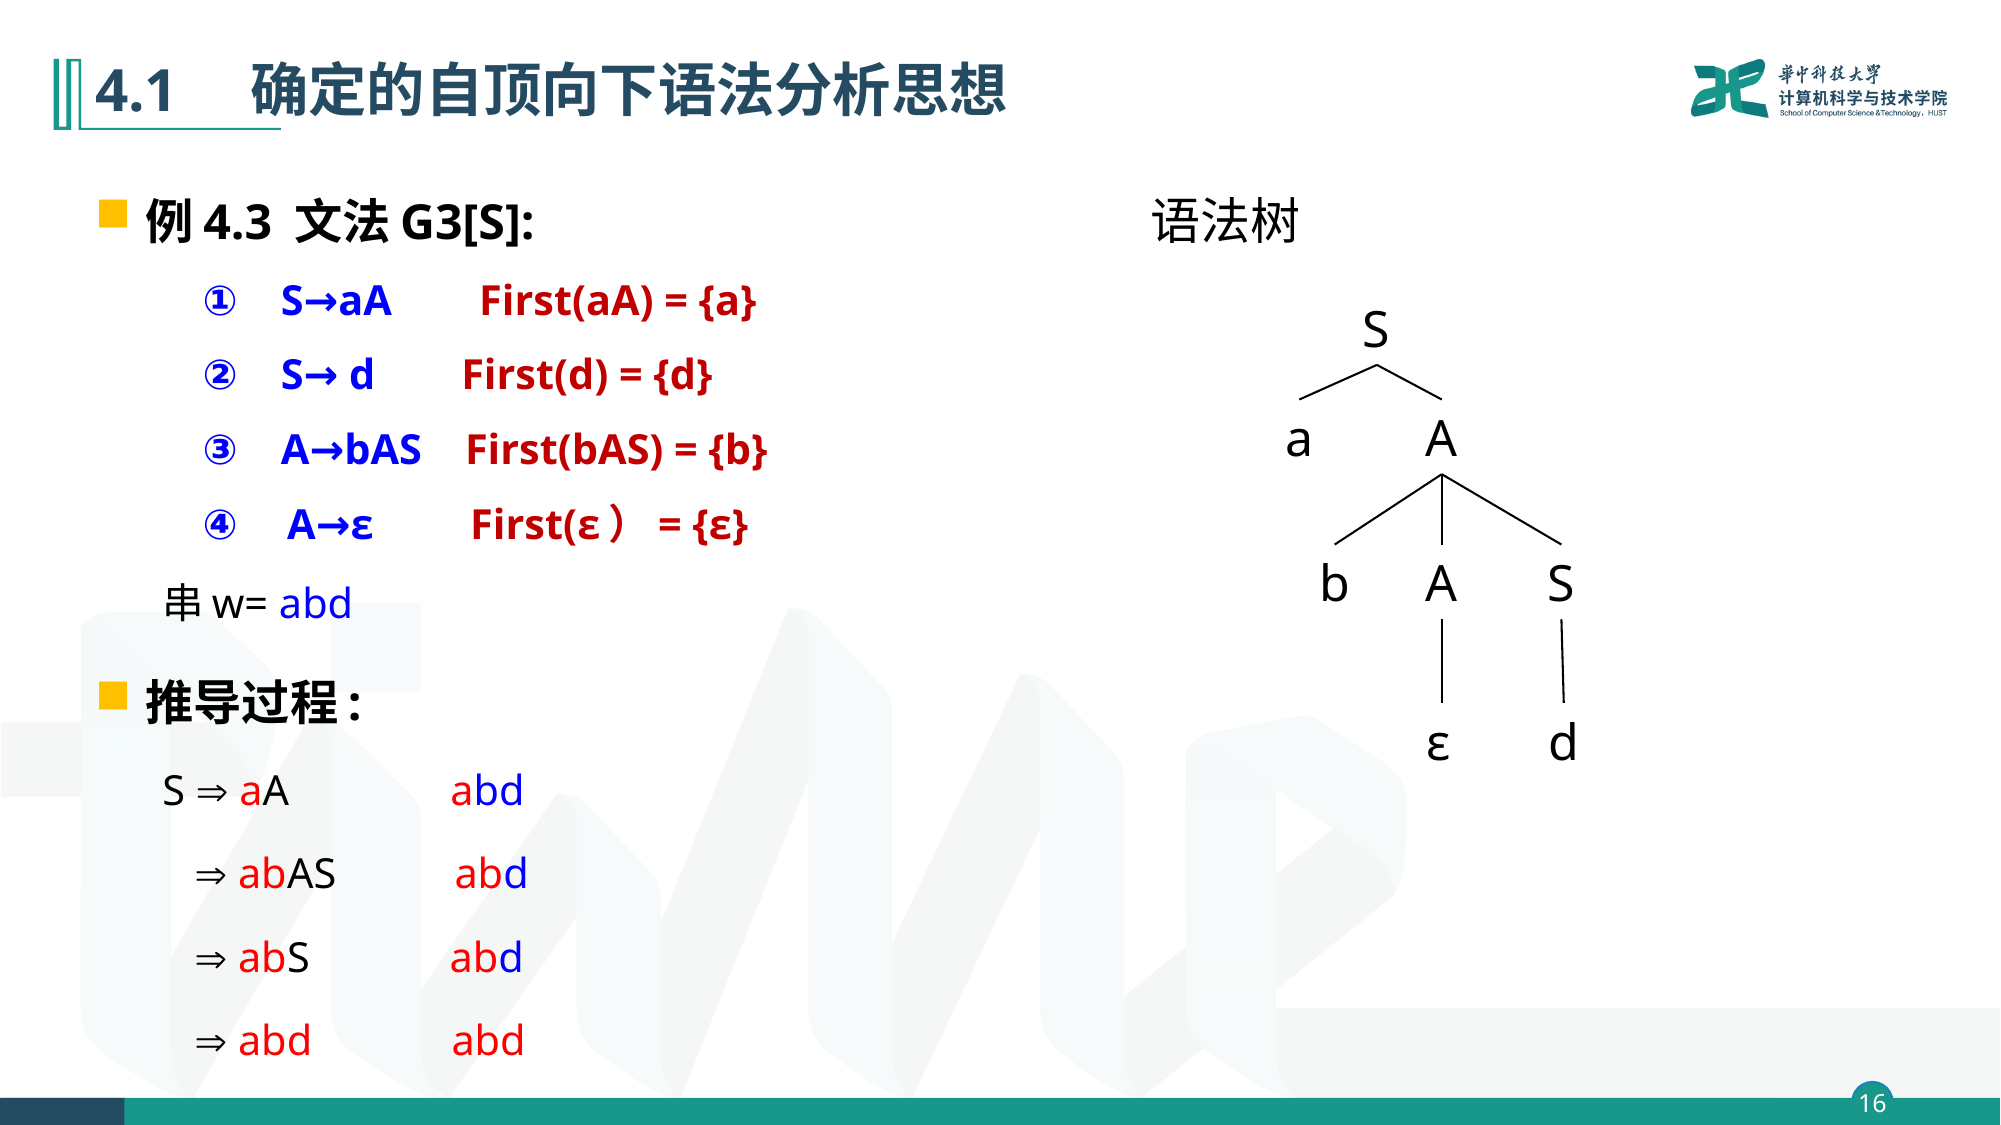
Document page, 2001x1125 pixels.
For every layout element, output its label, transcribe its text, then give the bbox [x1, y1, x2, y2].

text_box A [1410, 399, 1473, 475]
text_box b [1304, 544, 1365, 620]
text_box S [1348, 290, 1406, 365]
text_box A [1410, 545, 1473, 620]
picture [1691, 59, 1947, 118]
text_box a [1270, 399, 1329, 475]
text_box ε [1411, 703, 1473, 779]
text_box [1441, 475, 1562, 545]
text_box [1299, 365, 1376, 400]
text_box S [1532, 544, 1591, 620]
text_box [1334, 475, 1441, 545]
title 4.1 确定的自顶向下语法分析思想 [80, 42, 1317, 144]
text_box d [1533, 702, 1595, 778]
text_box 语法树 [1135, 182, 1316, 258]
list 例4.3 文法G3[S]: ① S→aA First(aA) = {a} ② S→ d First(d) = {d} ③ A→bAS First(bAS) = {b} ④ A→ε First(ε）= {ε} 串w= abd 推导过程: S  aA abd  abAS abd  abS abd  abd abd [80, 154, 1000, 1080]
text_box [1376, 365, 1442, 400]
